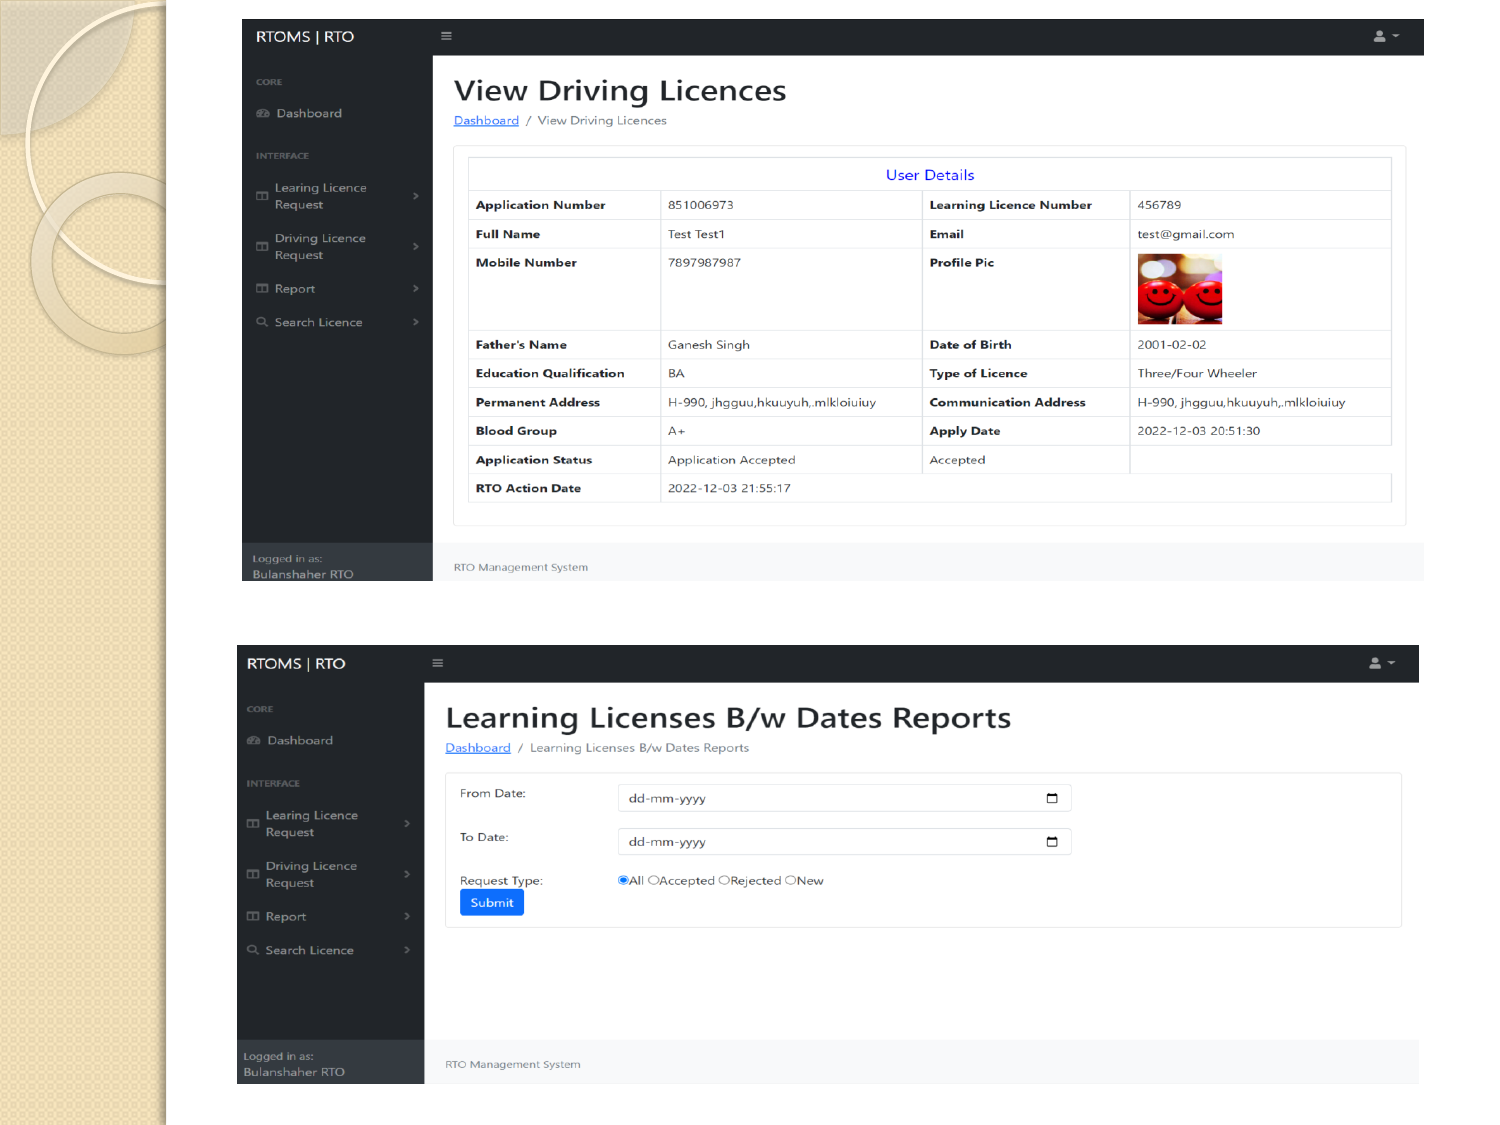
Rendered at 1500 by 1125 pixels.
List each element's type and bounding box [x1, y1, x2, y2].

picture [241, 18, 1424, 581]
picture [237, 644, 1420, 1085]
